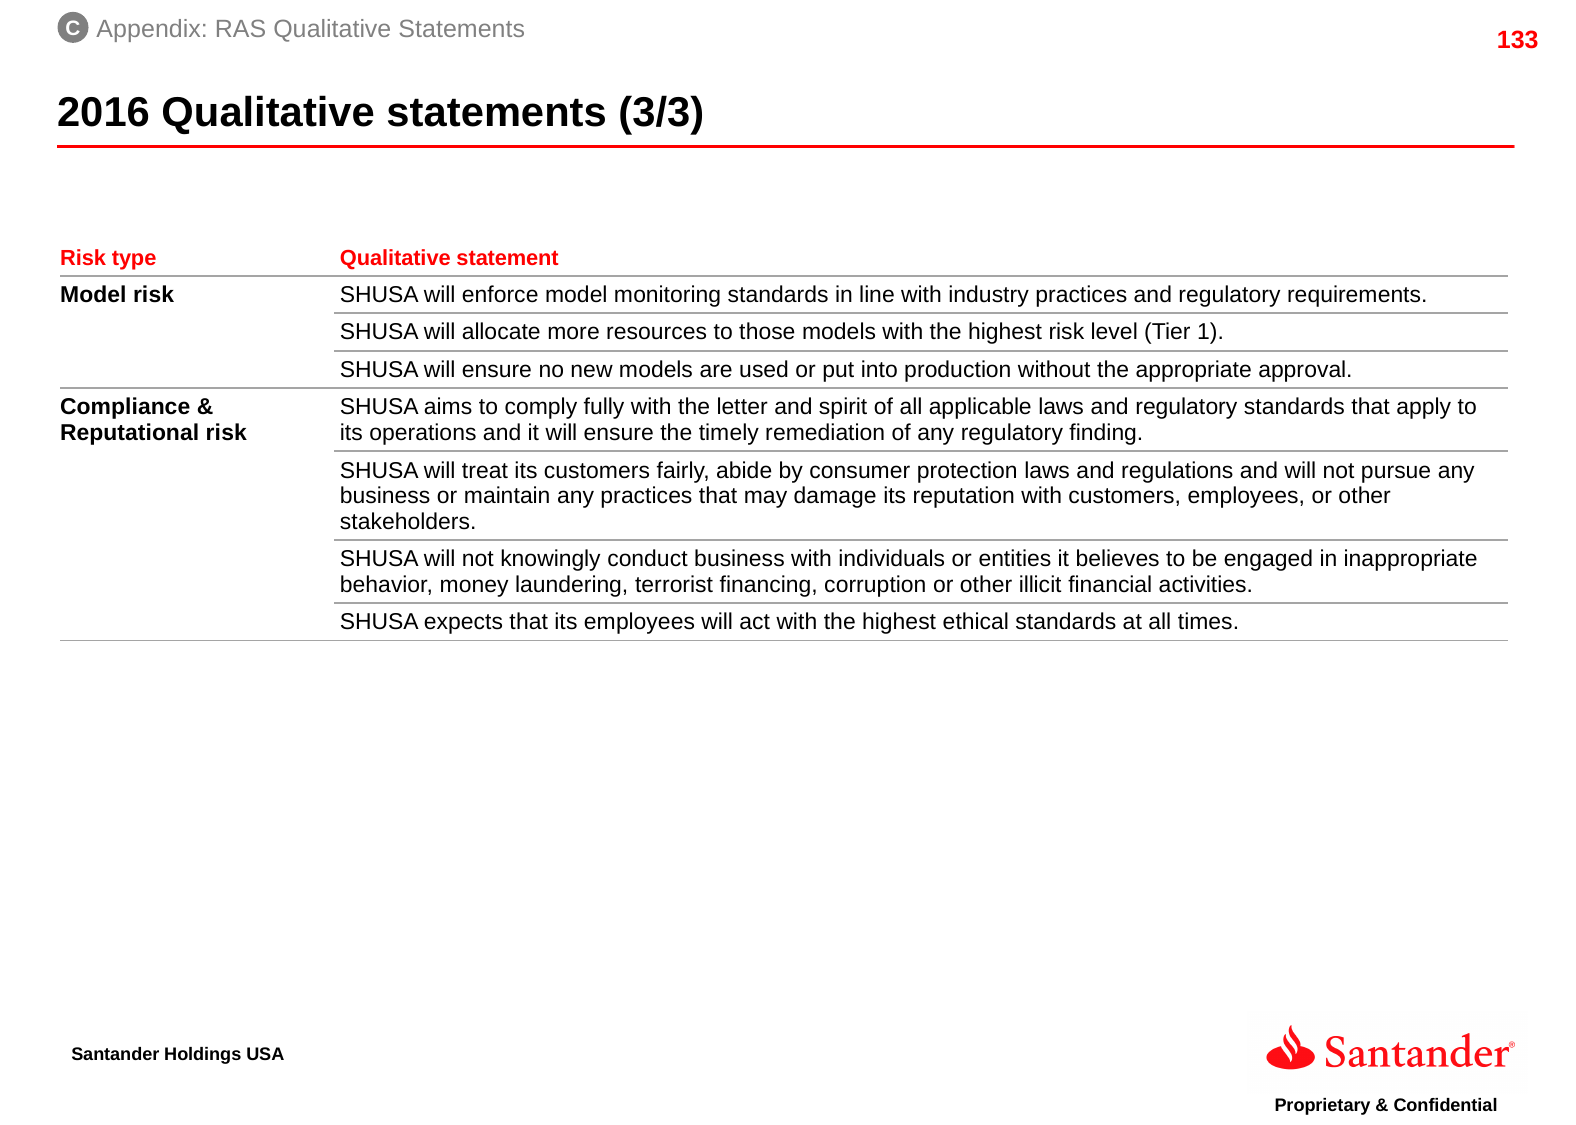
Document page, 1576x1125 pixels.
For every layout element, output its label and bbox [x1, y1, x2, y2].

picture [1247, 1011, 1528, 1094]
table_header [60, 240, 1508, 275]
text_box [57, 11, 528, 44]
table_cell [60, 389, 1508, 640]
list [57, 74, 1479, 146]
table_cell [60, 277, 1508, 387]
